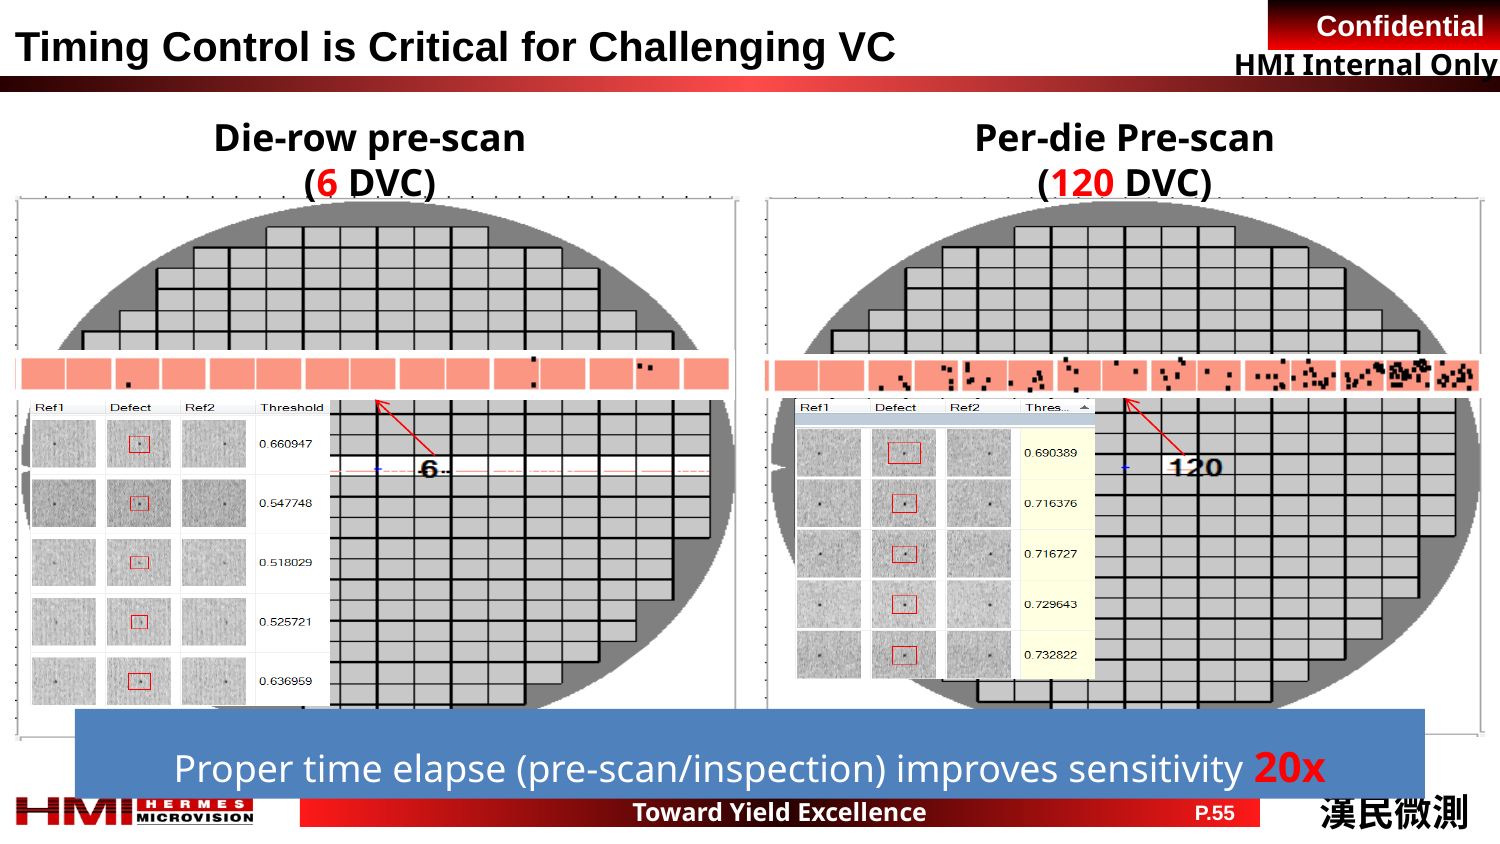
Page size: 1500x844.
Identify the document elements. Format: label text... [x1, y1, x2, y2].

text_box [374, 399, 436, 456]
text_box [1124, 397, 1186, 456]
text_box Proper time elapse (pre-scan/inspection) improves sensitivity 20x [74, 708, 1425, 799]
title Timing Control is Critical for Challenging VC [0, 0, 1350, 89]
text_box Per-die Pre-scan (120 DVC) [764, 106, 1485, 196]
picture [764, 196, 1486, 738]
picture [14, 196, 740, 741]
text_box Die-row pre-scan (6 DVC) [14, 106, 735, 196]
picture [15, 796, 255, 826]
